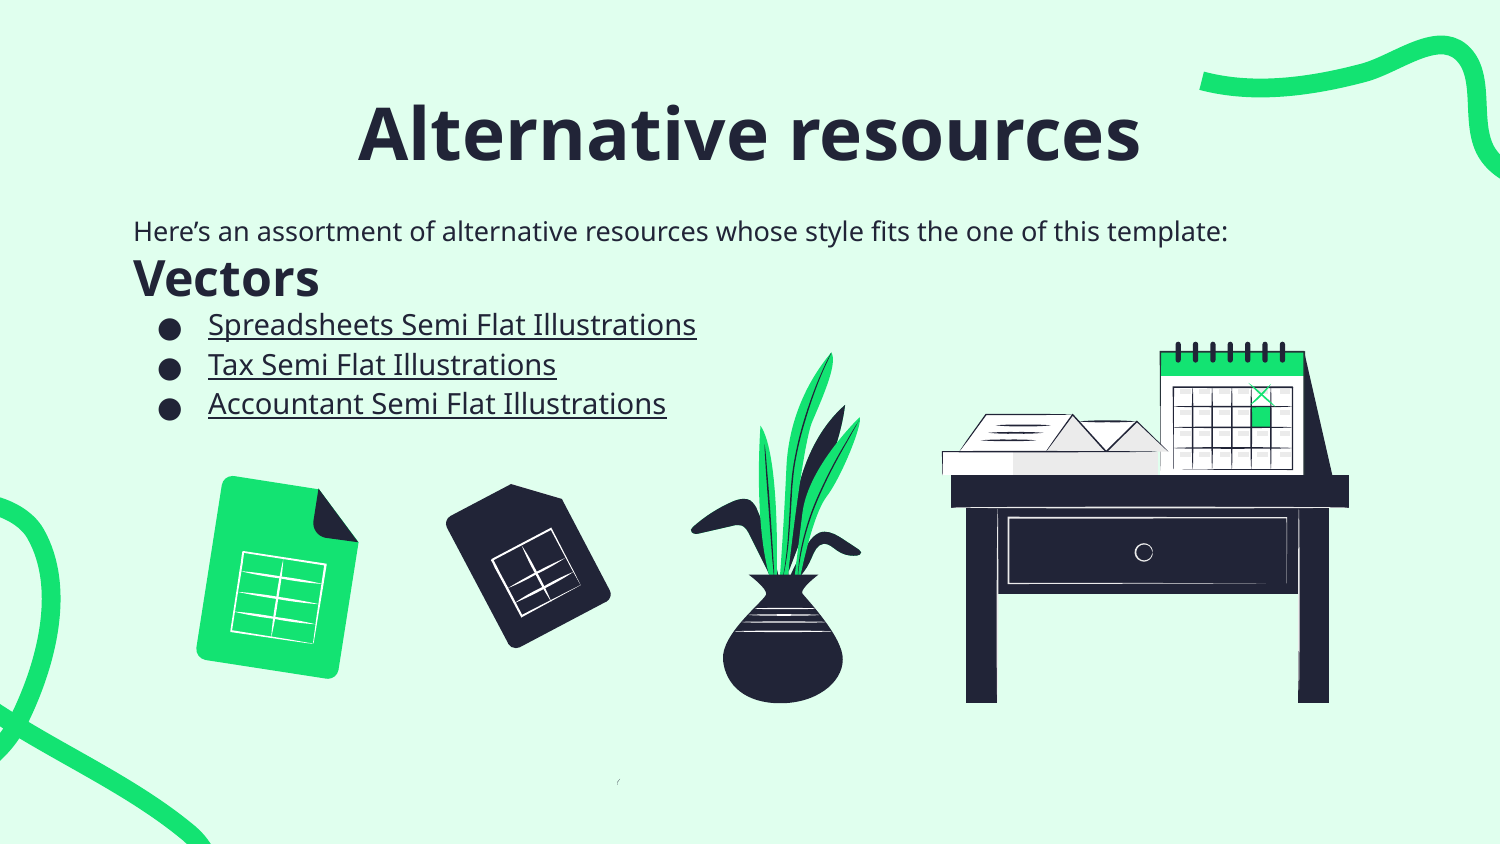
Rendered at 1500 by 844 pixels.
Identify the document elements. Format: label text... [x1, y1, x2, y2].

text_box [690, 352, 864, 704]
subtitle Here’s an assortment of alternative resources whose style fits the one of this template: Vectors Spreadsheets Semi Flat Illustrations Tax Semi Flat Illustrations Accountant Semi Flat Illustrations [118, 198, 1382, 435]
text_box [444, 483, 613, 649]
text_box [195, 475, 359, 680]
text_box [0, 507, 200, 844]
text_box [1201, 44, 1500, 168]
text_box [941, 341, 1350, 704]
title Alternative resources [118, 72, 1382, 167]
